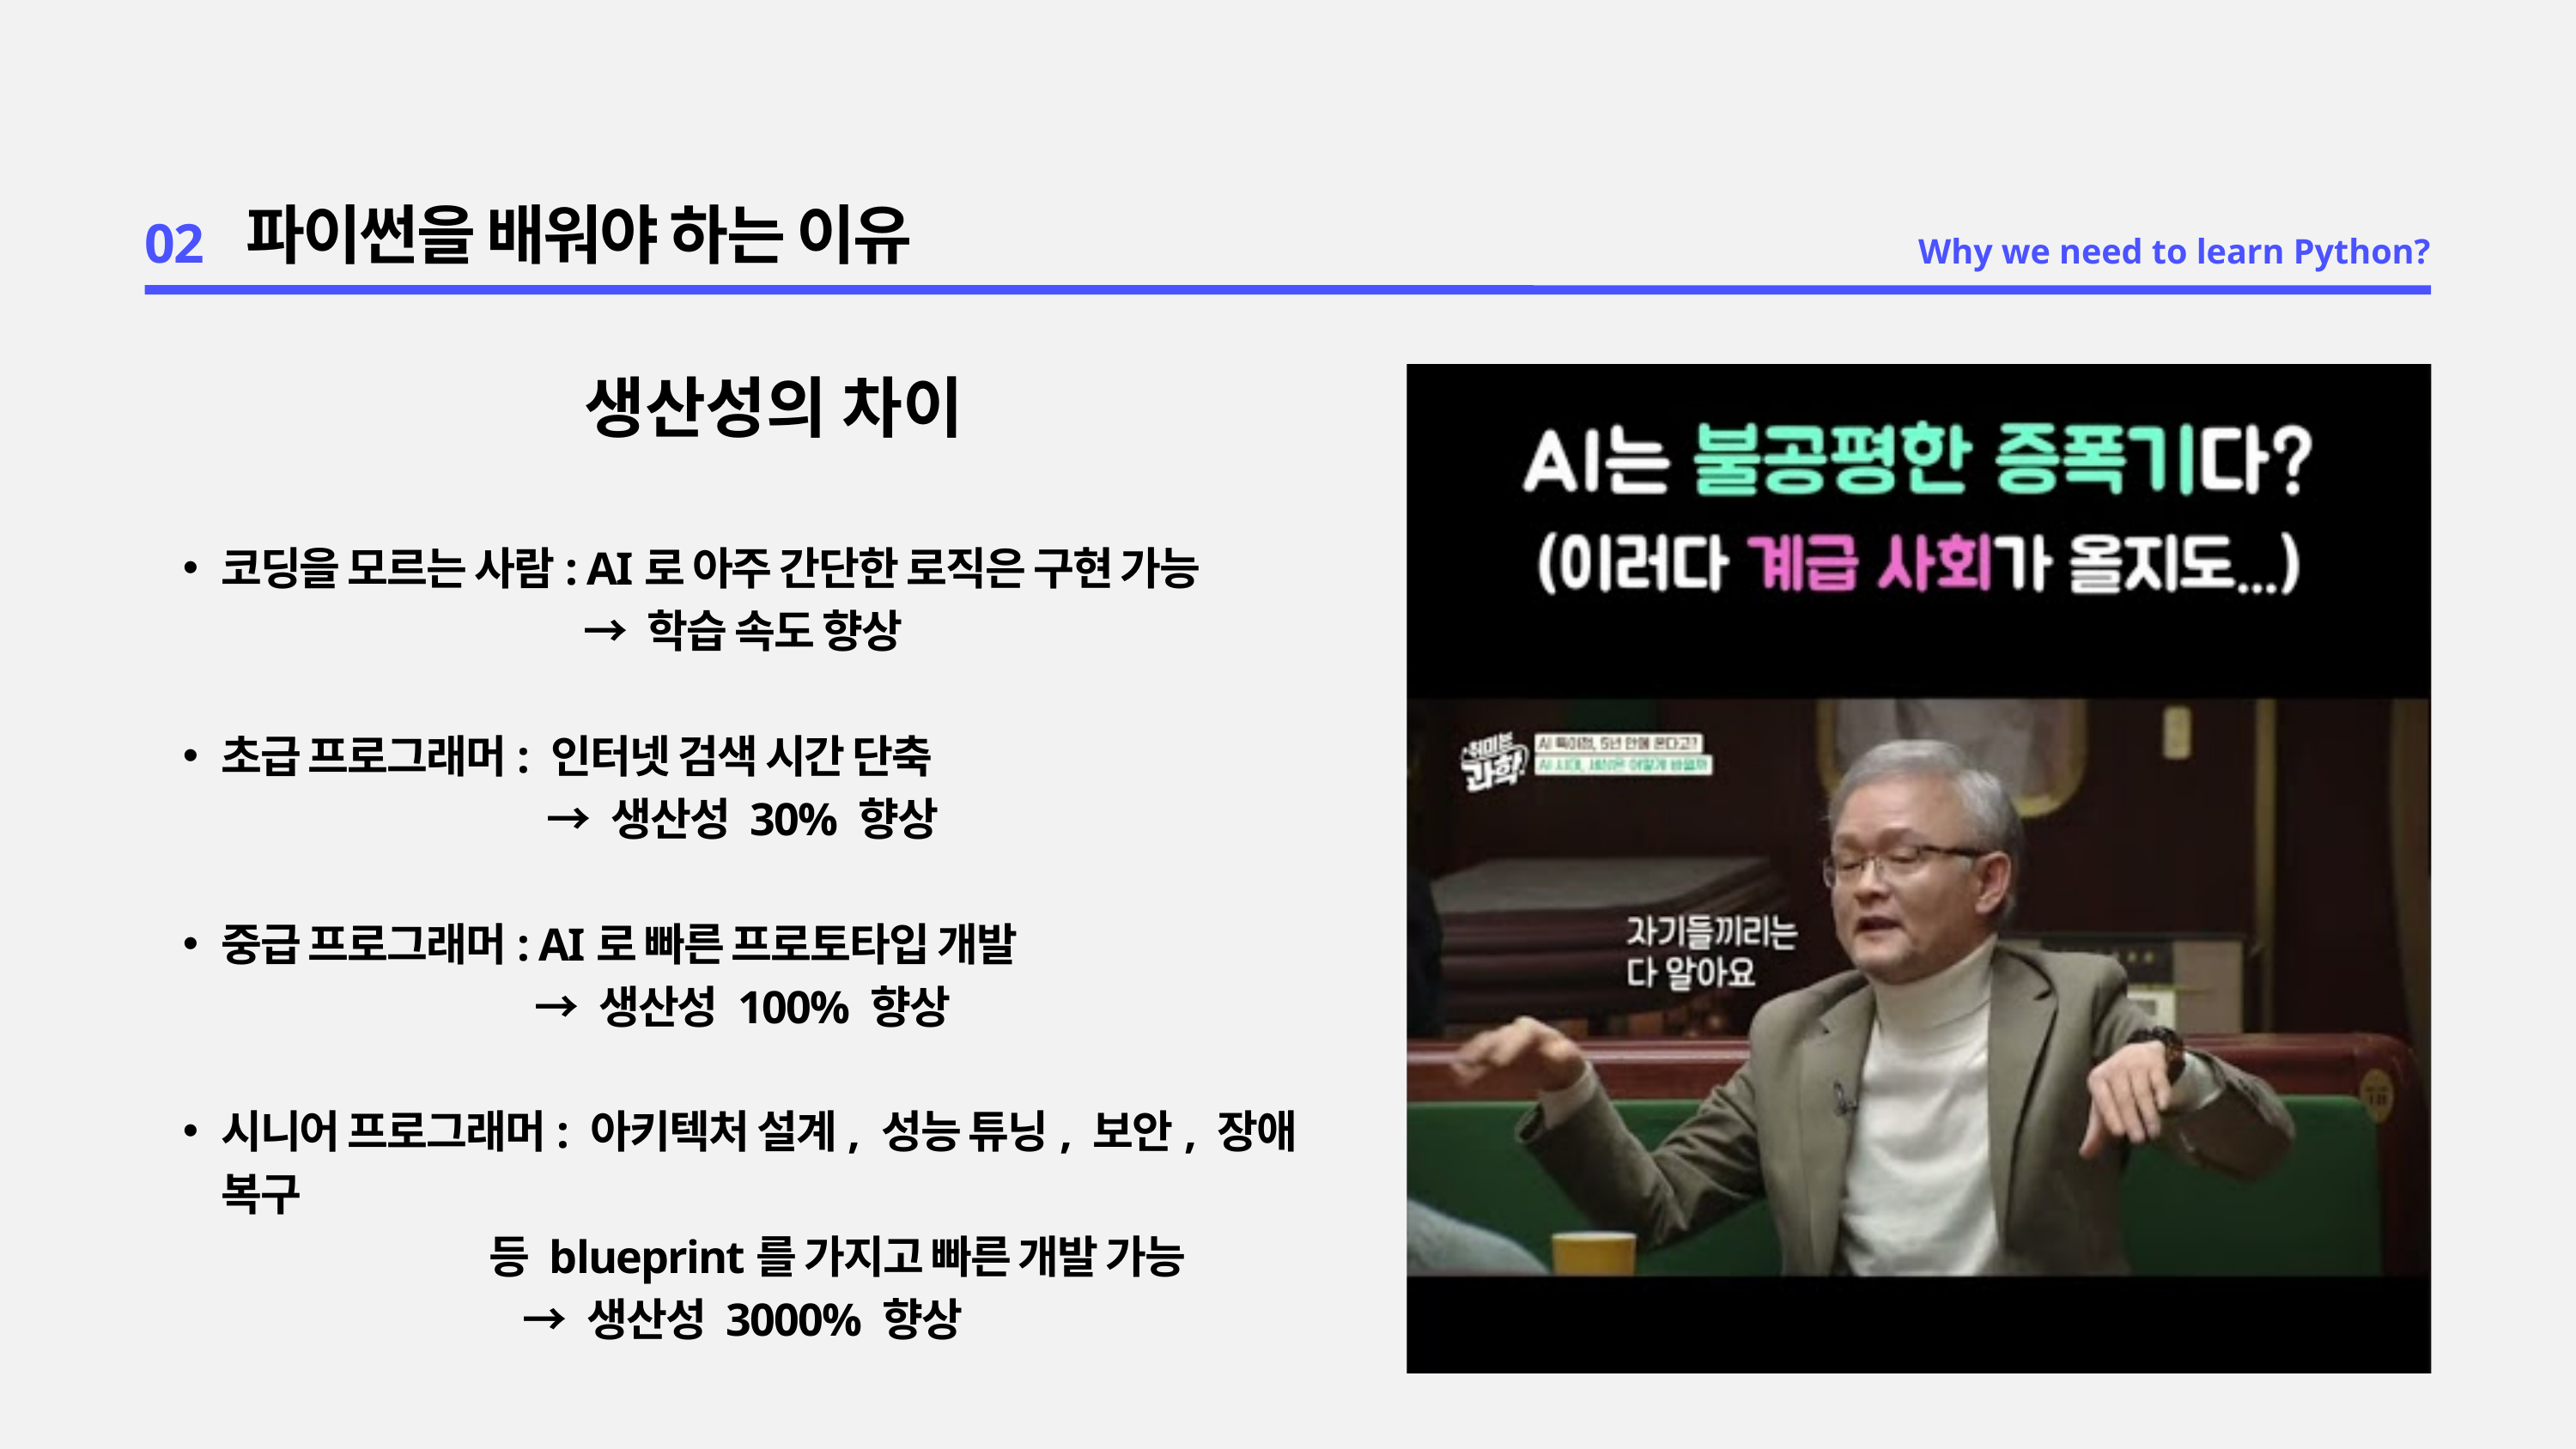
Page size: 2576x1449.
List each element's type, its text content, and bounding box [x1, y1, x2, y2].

text_box 코딩을 모르는 사람: AI로 아주 간단한 로직은 구현 가능 → 학습 속도 향상 초급 프로그래머: 인터넷 검색 시간 단축 → 생산성 30% 향상 중급 프로그래머: AI로 빠른 프로토타입 개발 → 생산성 100% 향상 시니어 프로그래머: 아키텍처 설계, 성능 튜닝, 보안, 장애 복구 등 blueprint를 가지고 빠른 개발 가능 → 생산성 3000% 향상 [144, 531, 1341, 1345]
text_box 02 [144, 167, 246, 275]
text_box 생산성의 차이 [259, 353, 1288, 446]
text_box 파이썬을 배워야 하는 이유 [246, 181, 1452, 271]
text_box [1406, 364, 2432, 1373]
text_box Why we need to learn Python? [1425, 223, 2432, 271]
